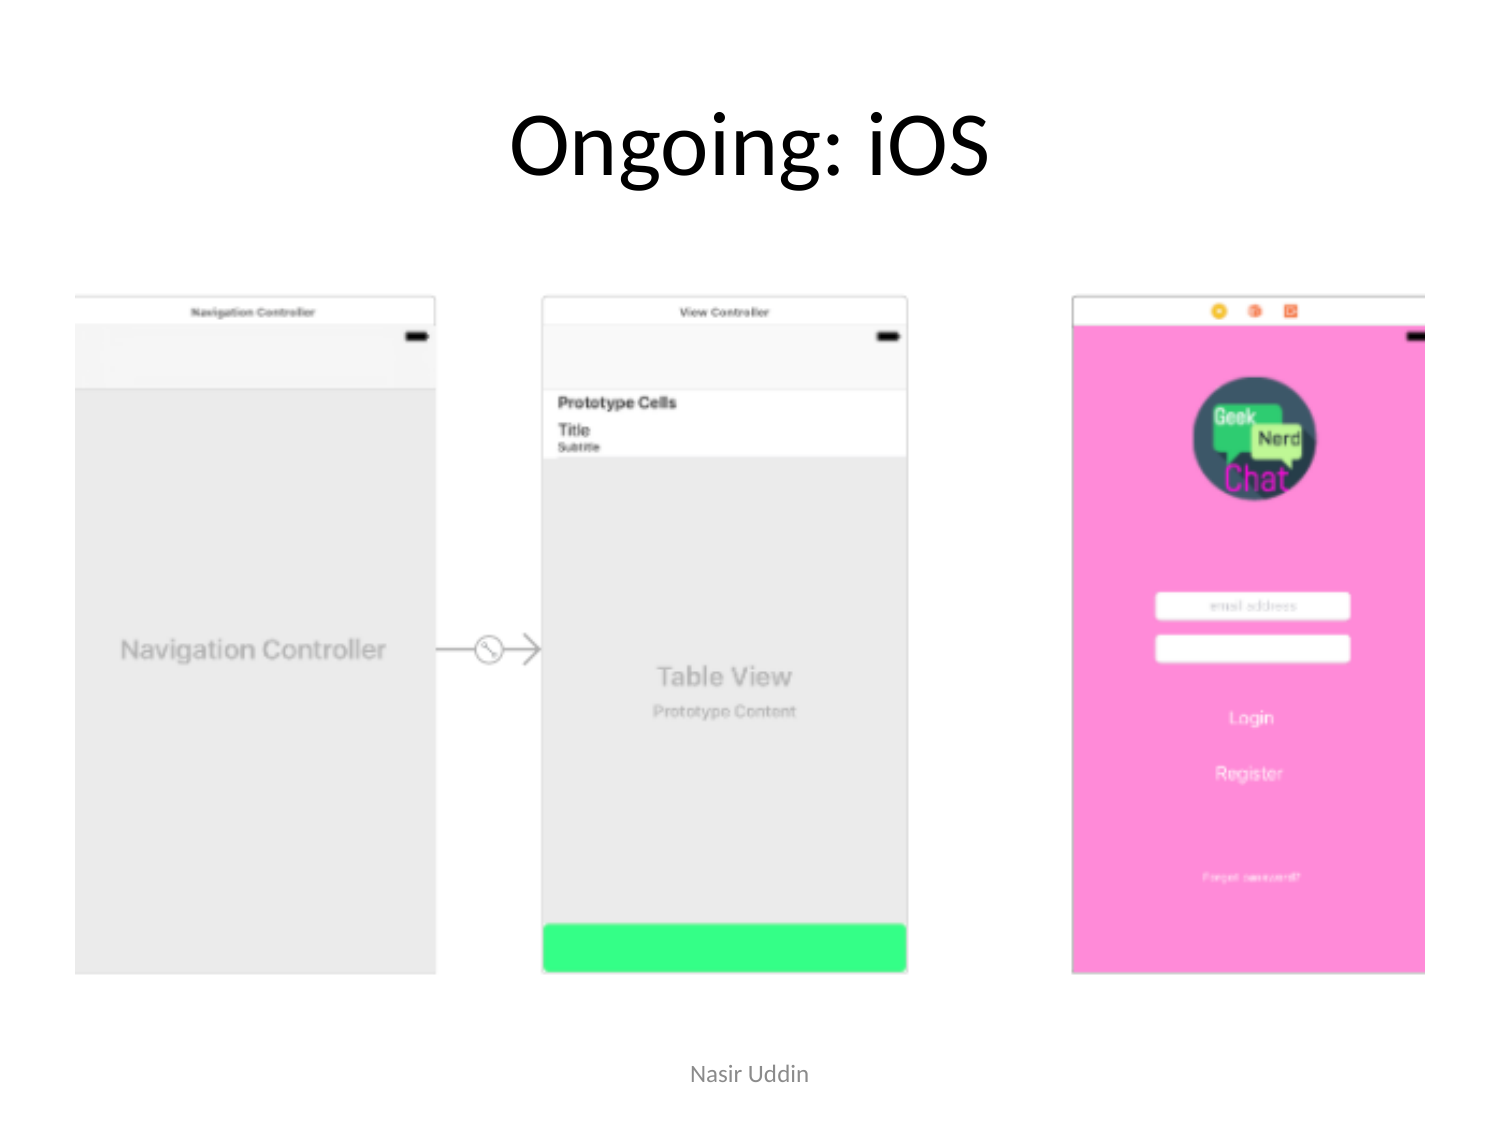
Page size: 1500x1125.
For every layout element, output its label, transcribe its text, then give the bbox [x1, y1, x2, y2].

footer Nasir Uddin [512, 1042, 988, 1103]
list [74, 262, 1426, 1006]
title Ongoing: iOS [75, 45, 1425, 233]
